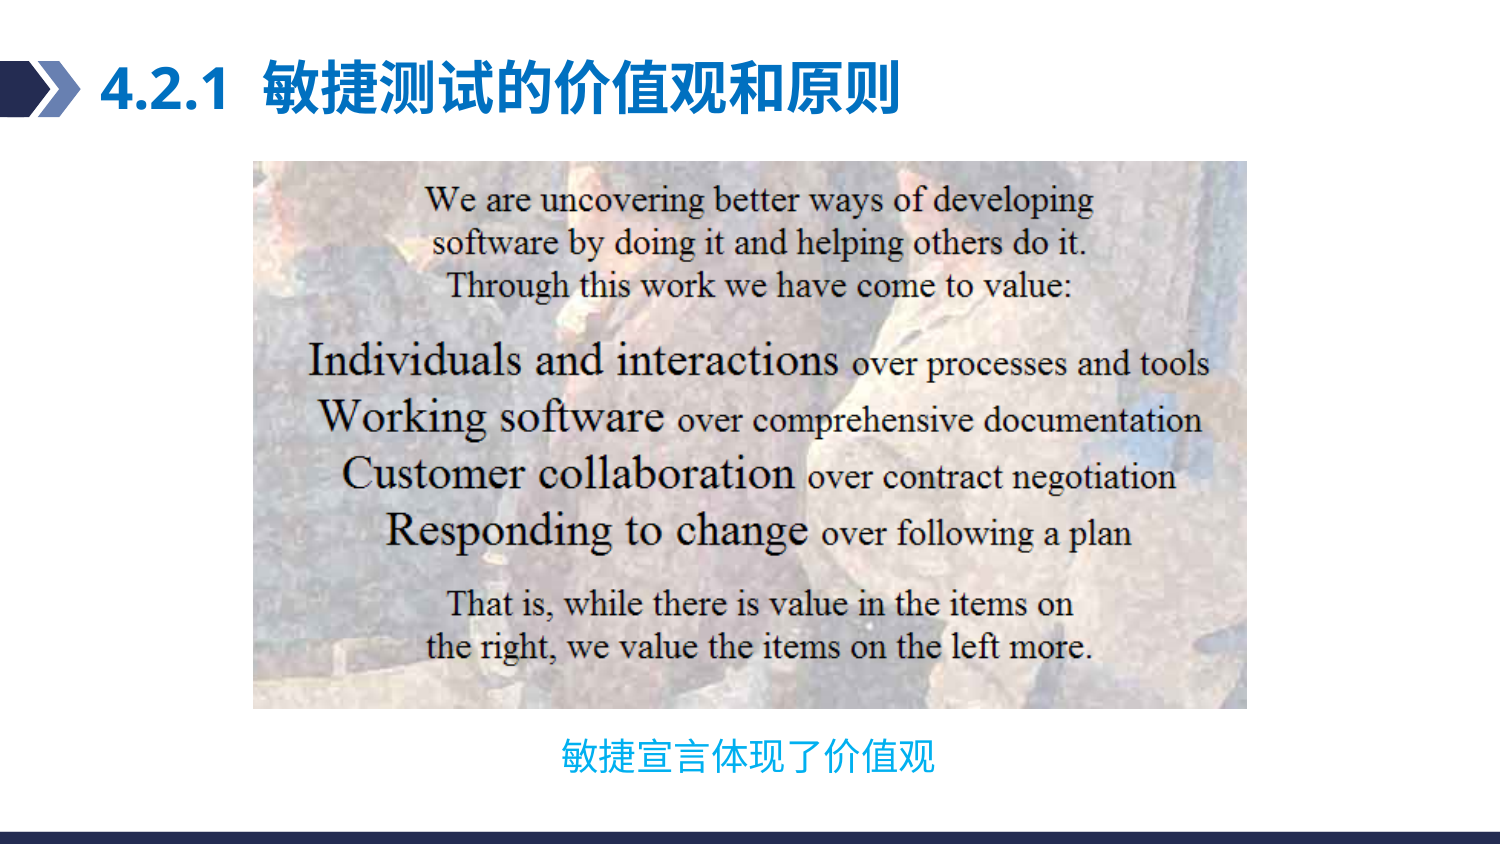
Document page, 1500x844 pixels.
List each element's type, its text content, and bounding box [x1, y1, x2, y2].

picture [253, 161, 1247, 709]
title 4.2.1 敏捷测试的价值观和原则 [85, 51, 1236, 132]
text_box 敏捷宣言体现了价值观 [546, 725, 951, 786]
